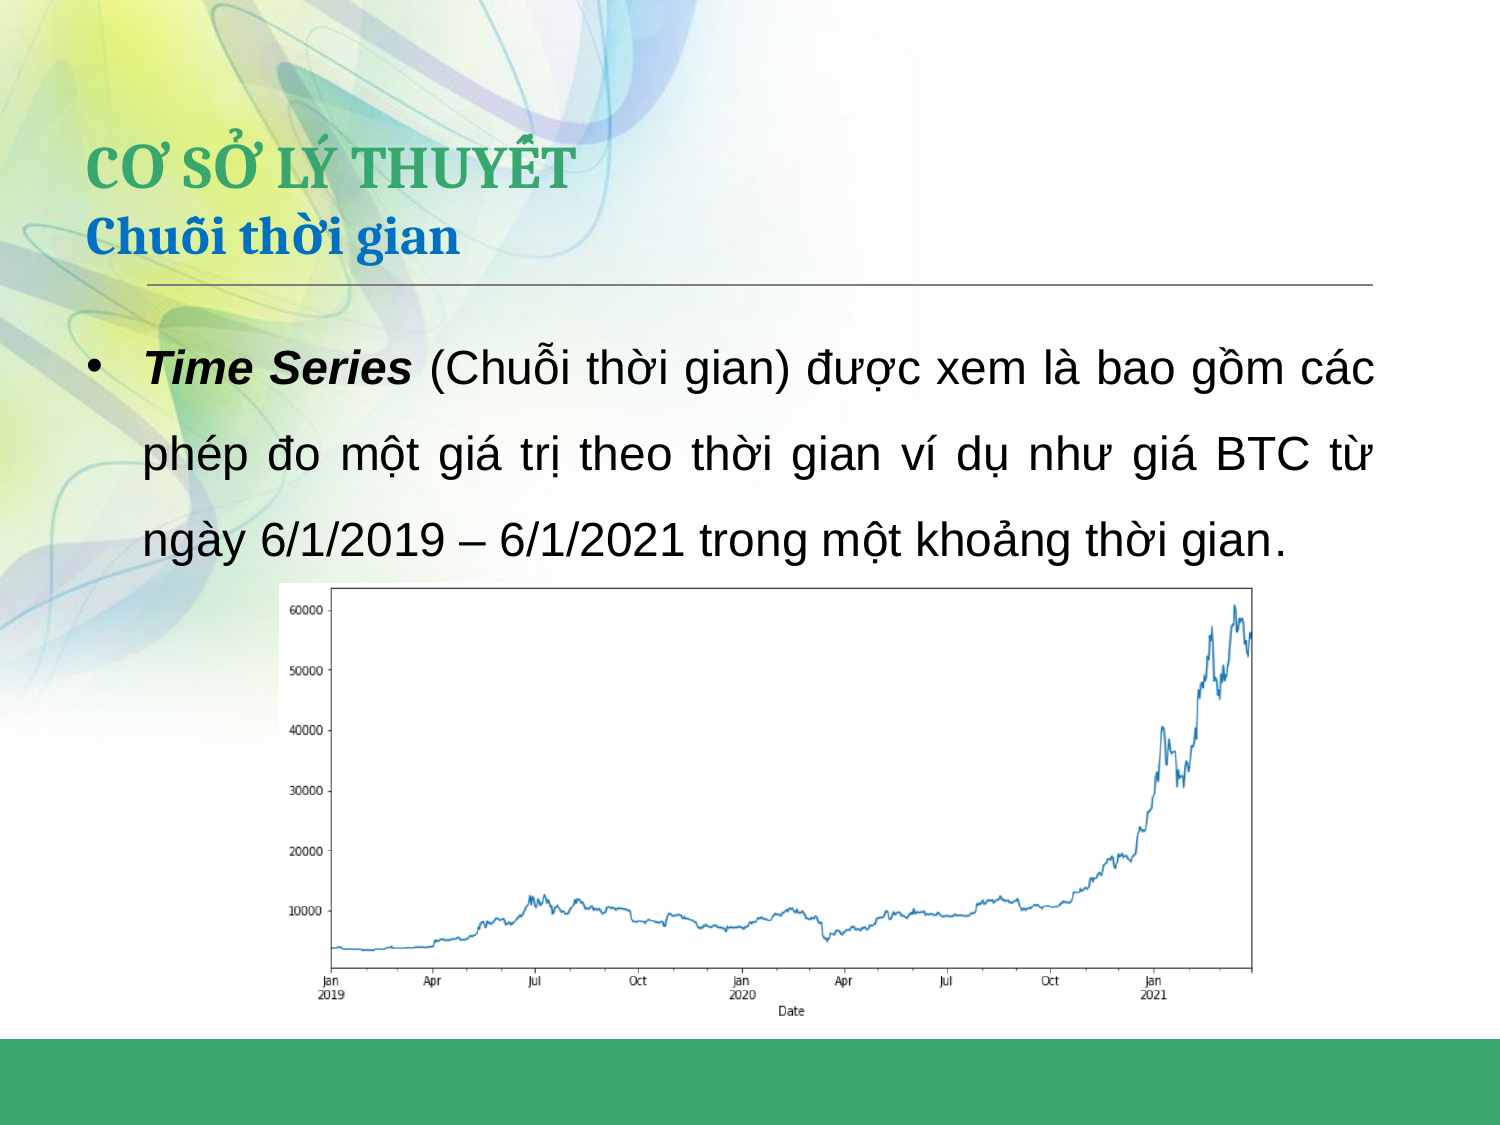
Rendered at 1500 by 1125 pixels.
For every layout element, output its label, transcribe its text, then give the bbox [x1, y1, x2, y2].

text_box Time Series (Chuỗi thời gian) được xem là bao gồm các phép đo một giá trị theo thời gian ví dụ như giá BTC từ ngày 6/1/2019 – 6/1/2021 trong một khoảng thời gian. [71, 300, 1393, 660]
picture [0, 0, 1500, 1039]
title CƠ SỞ LÝ THUYẾT Chuỗi thời gian [71, 81, 1429, 273]
